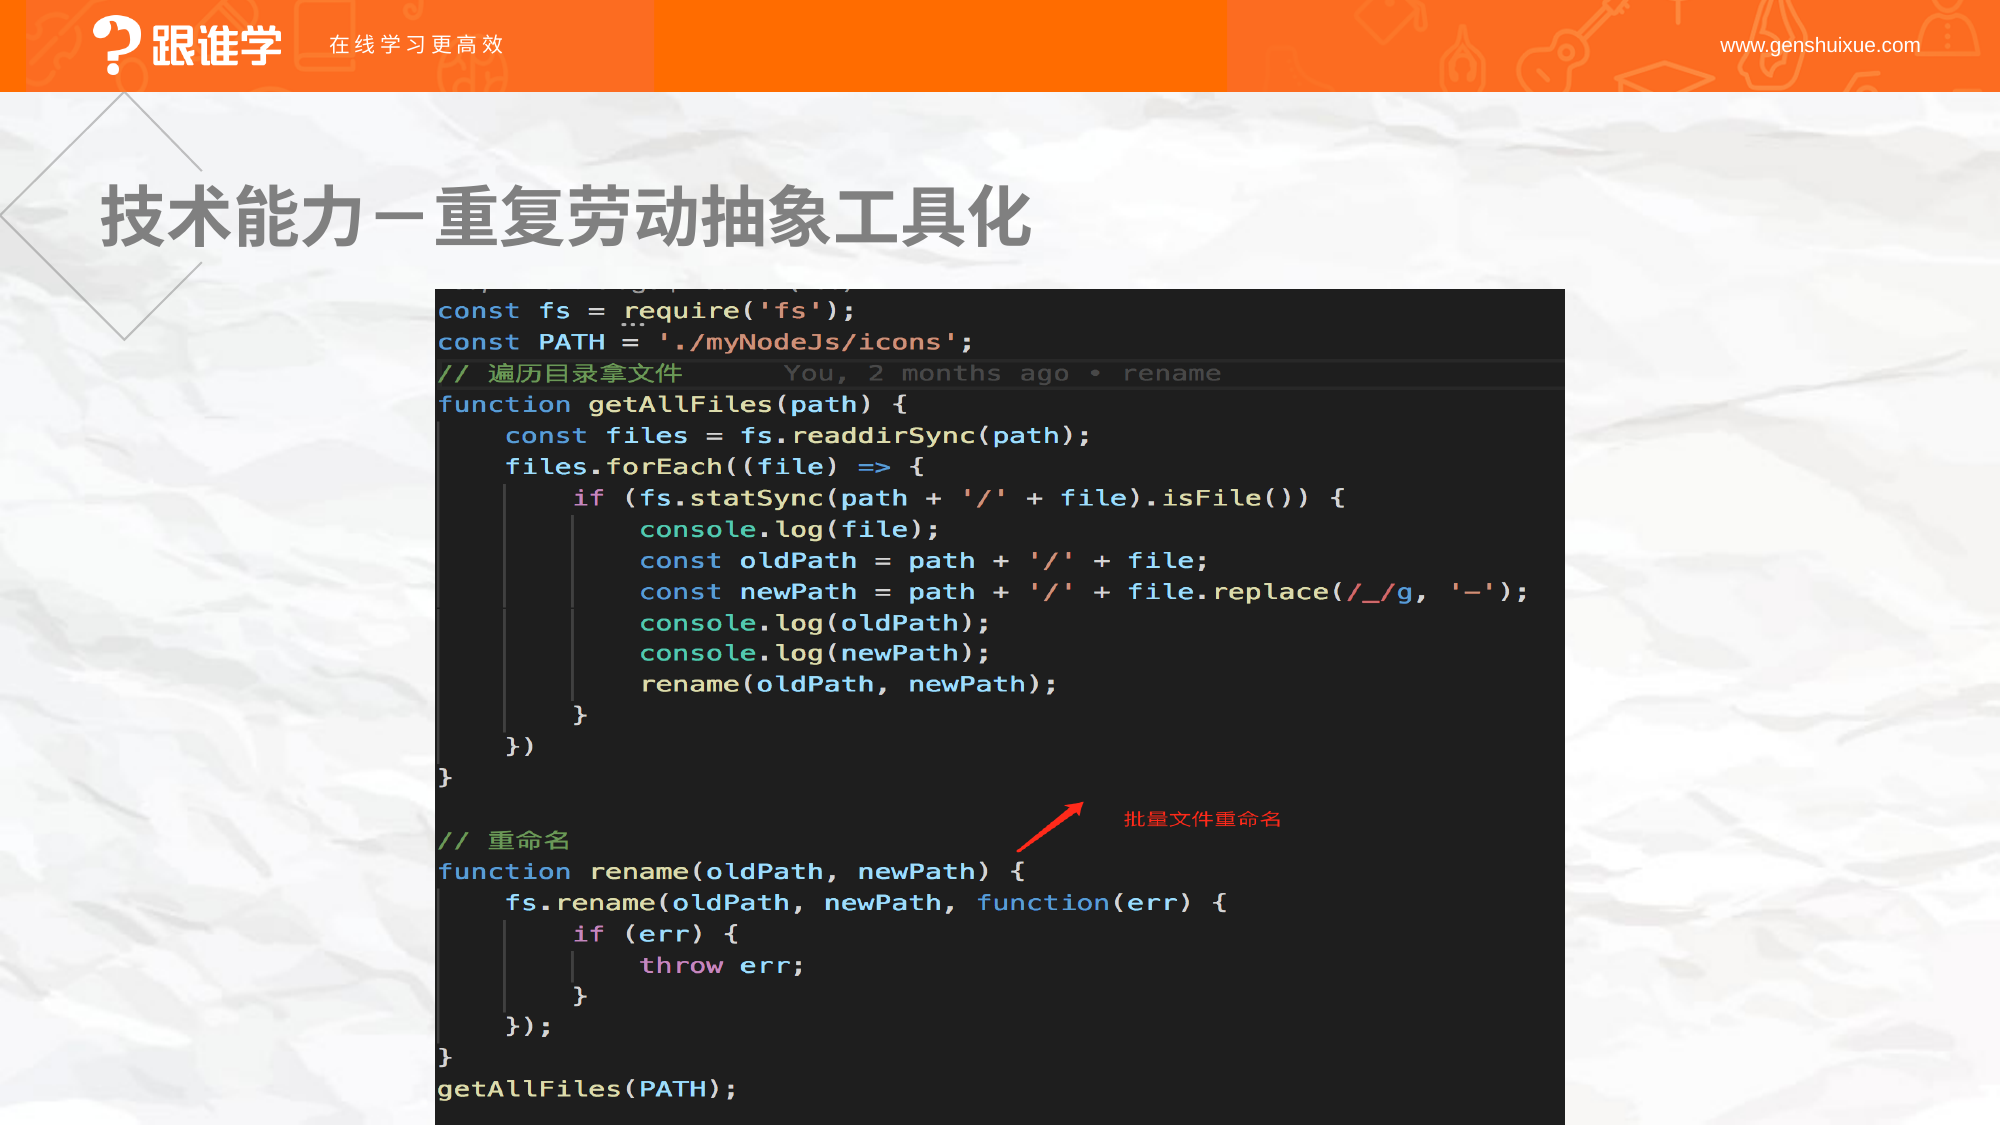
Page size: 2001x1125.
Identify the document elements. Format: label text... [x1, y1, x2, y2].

text_box 技术能力－重复劳动抽象工具化 [201, 167, 1080, 263]
picture [0, 0, 2000, 1125]
text_box [0, 92, 203, 342]
